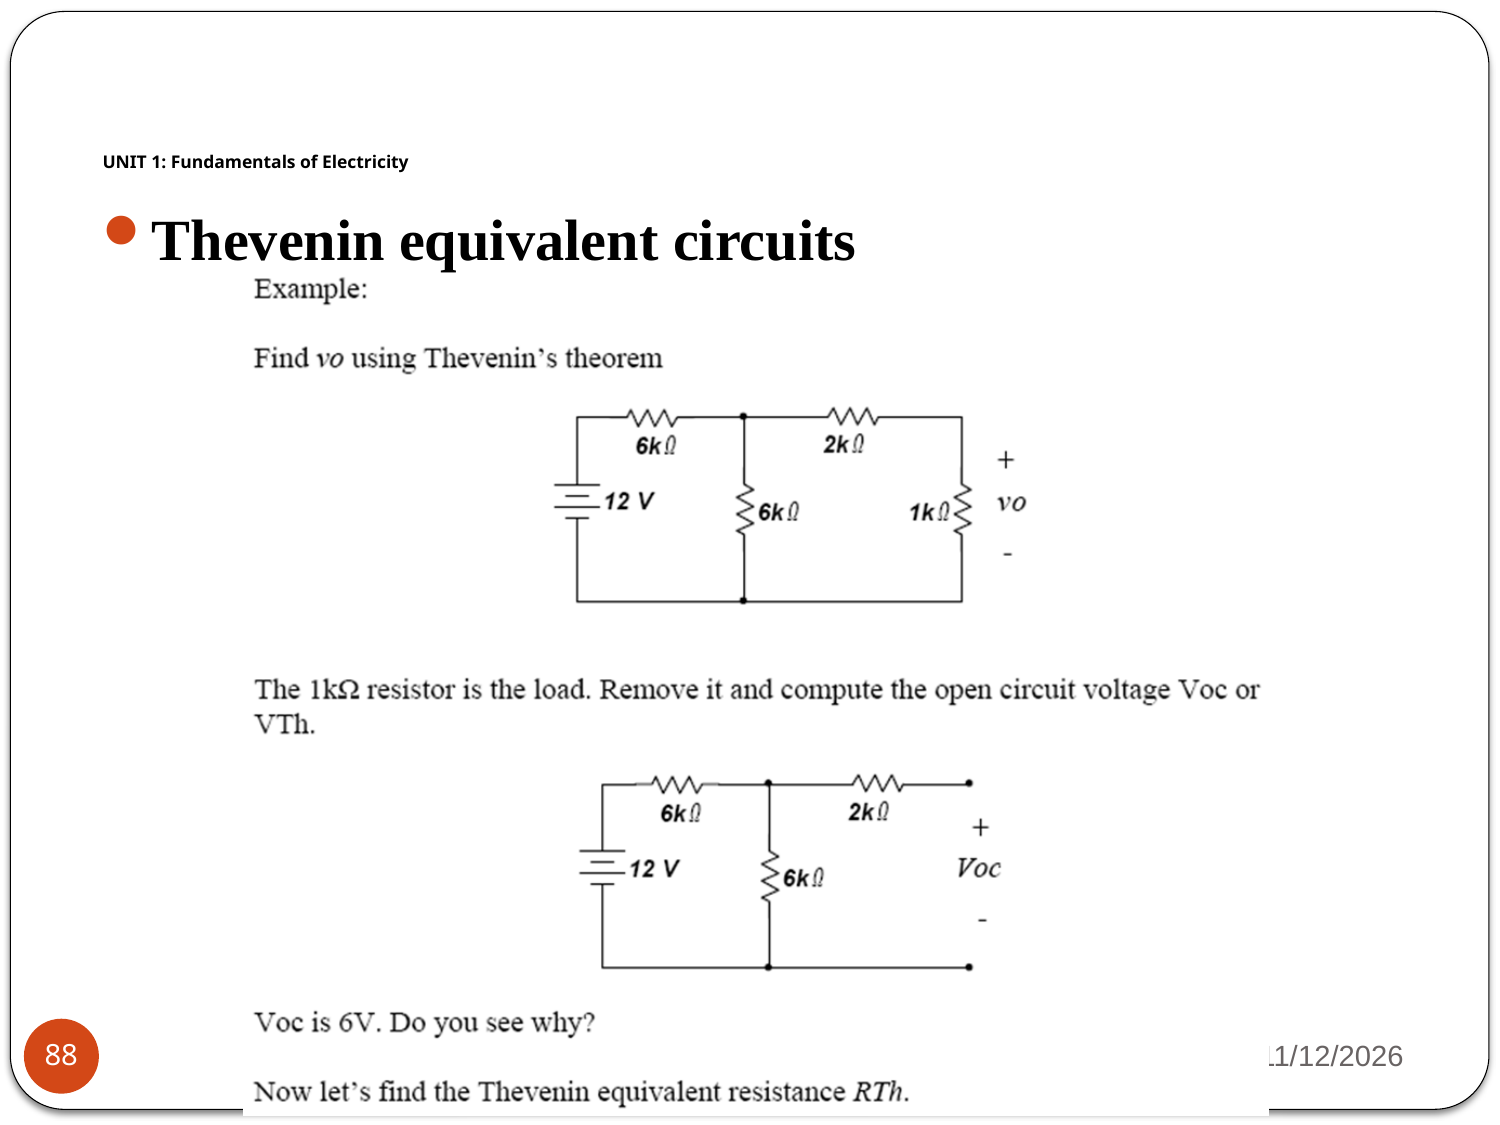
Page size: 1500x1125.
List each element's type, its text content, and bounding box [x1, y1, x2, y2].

slide_number 88 [23, 1018, 99, 1094]
picture [243, 274, 1270, 1116]
list Thevenin equivalent circuits [87, 194, 1426, 1058]
title UNIT 1: Fundamentals of Electricity [87, 37, 1426, 188]
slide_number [1276, 1015, 1419, 1094]
